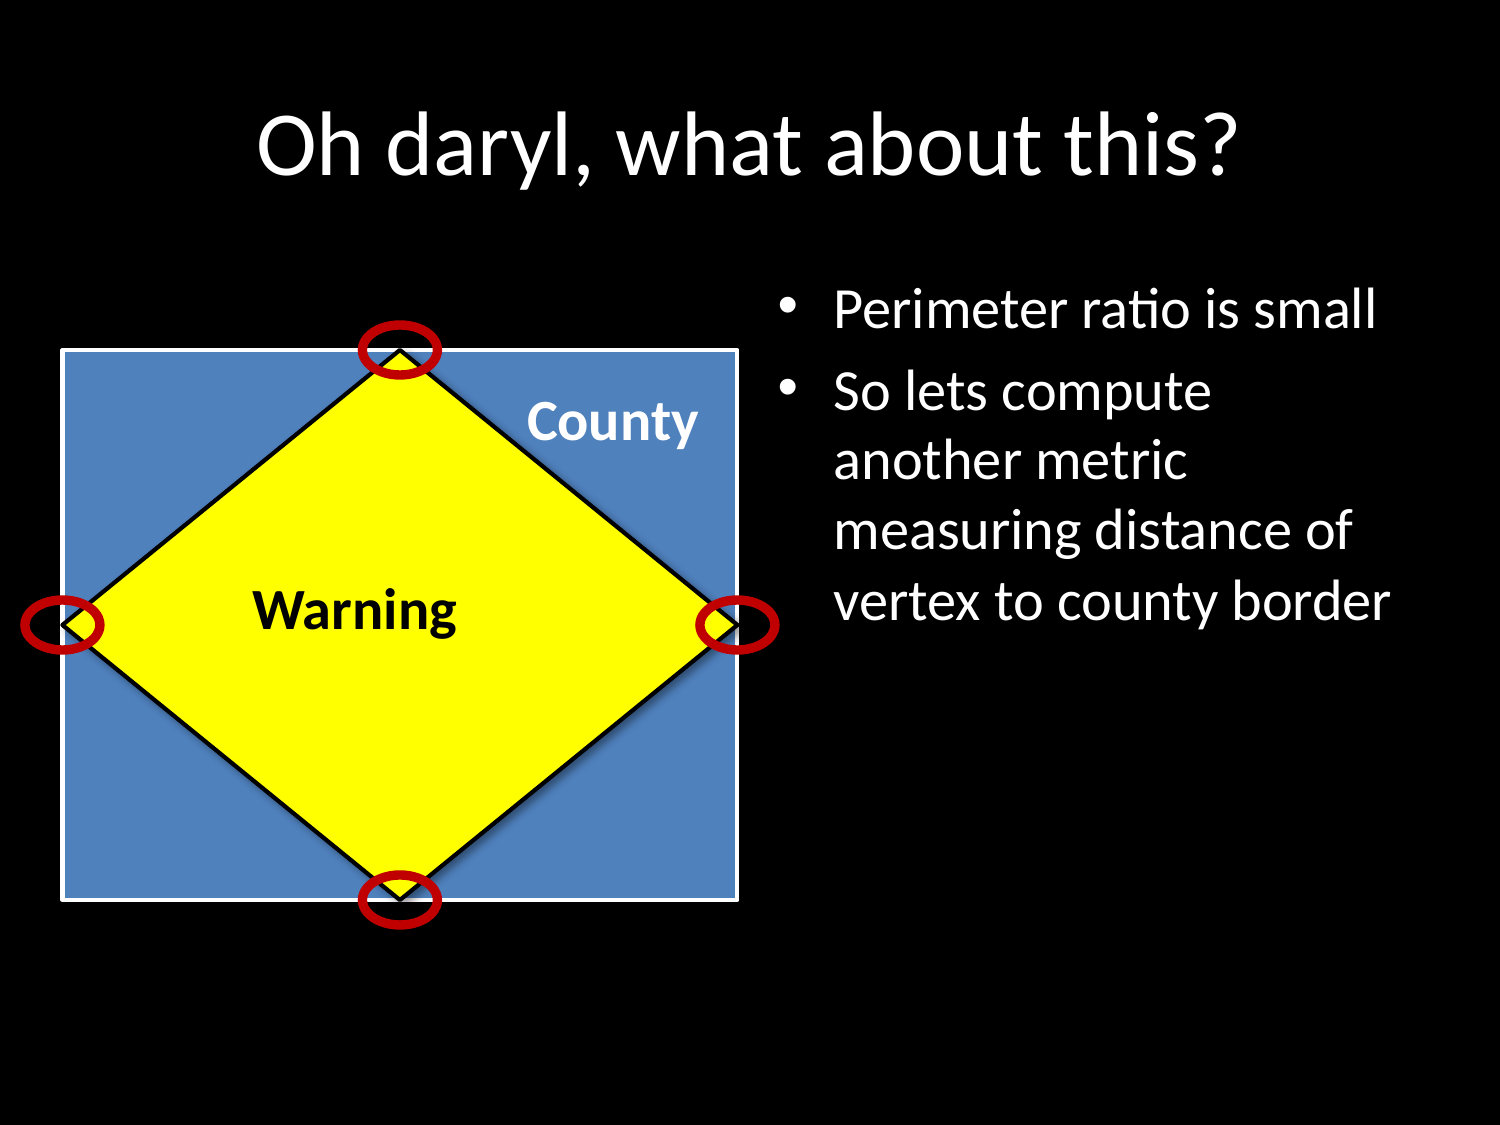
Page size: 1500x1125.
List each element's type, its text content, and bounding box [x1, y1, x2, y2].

title Oh daryl, what about this? [75, 45, 1425, 233]
text_box [22, 597, 103, 653]
text_box [437, 652, 739, 902]
text_box [60, 650, 367, 902]
text_box [697, 597, 778, 653]
text_box [360, 322, 440, 378]
list Perimeter ratio is small So lets compute another metric measuring distance of vertex to county border [762, 262, 1425, 1005]
text_box County [512, 375, 725, 460]
text_box [60, 348, 371, 602]
text_box [86, 370, 714, 880]
text_box [433, 348, 739, 600]
text_box [360, 872, 440, 928]
text_box Warning [237, 564, 525, 649]
